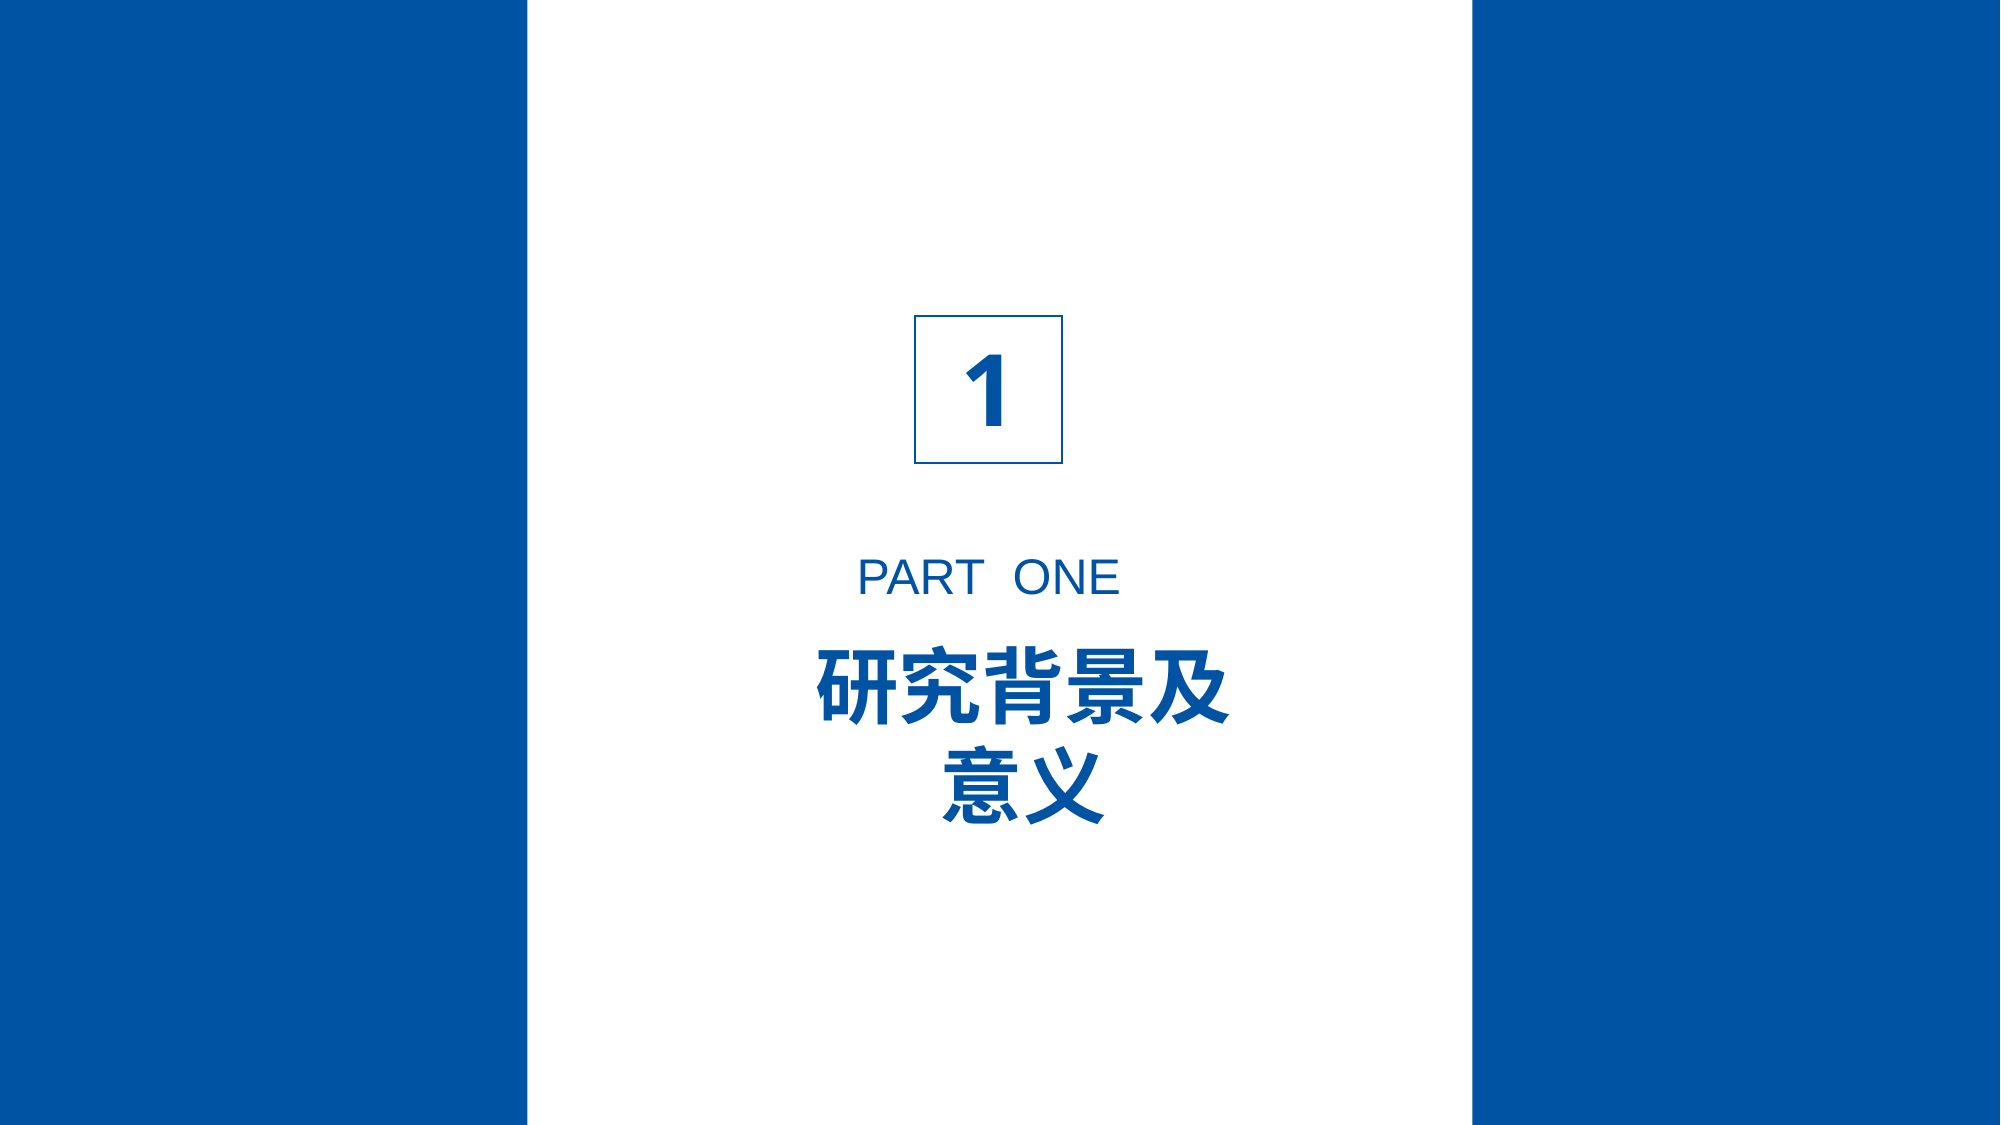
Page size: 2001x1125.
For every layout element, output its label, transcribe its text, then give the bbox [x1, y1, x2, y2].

text_box [0, 0, 529, 1125]
text_box [1471, 0, 2000, 1125]
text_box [914, 315, 1063, 464]
text_box 研究背景及意义 [770, 626, 1276, 842]
text_box PART ONE [833, 544, 1144, 626]
